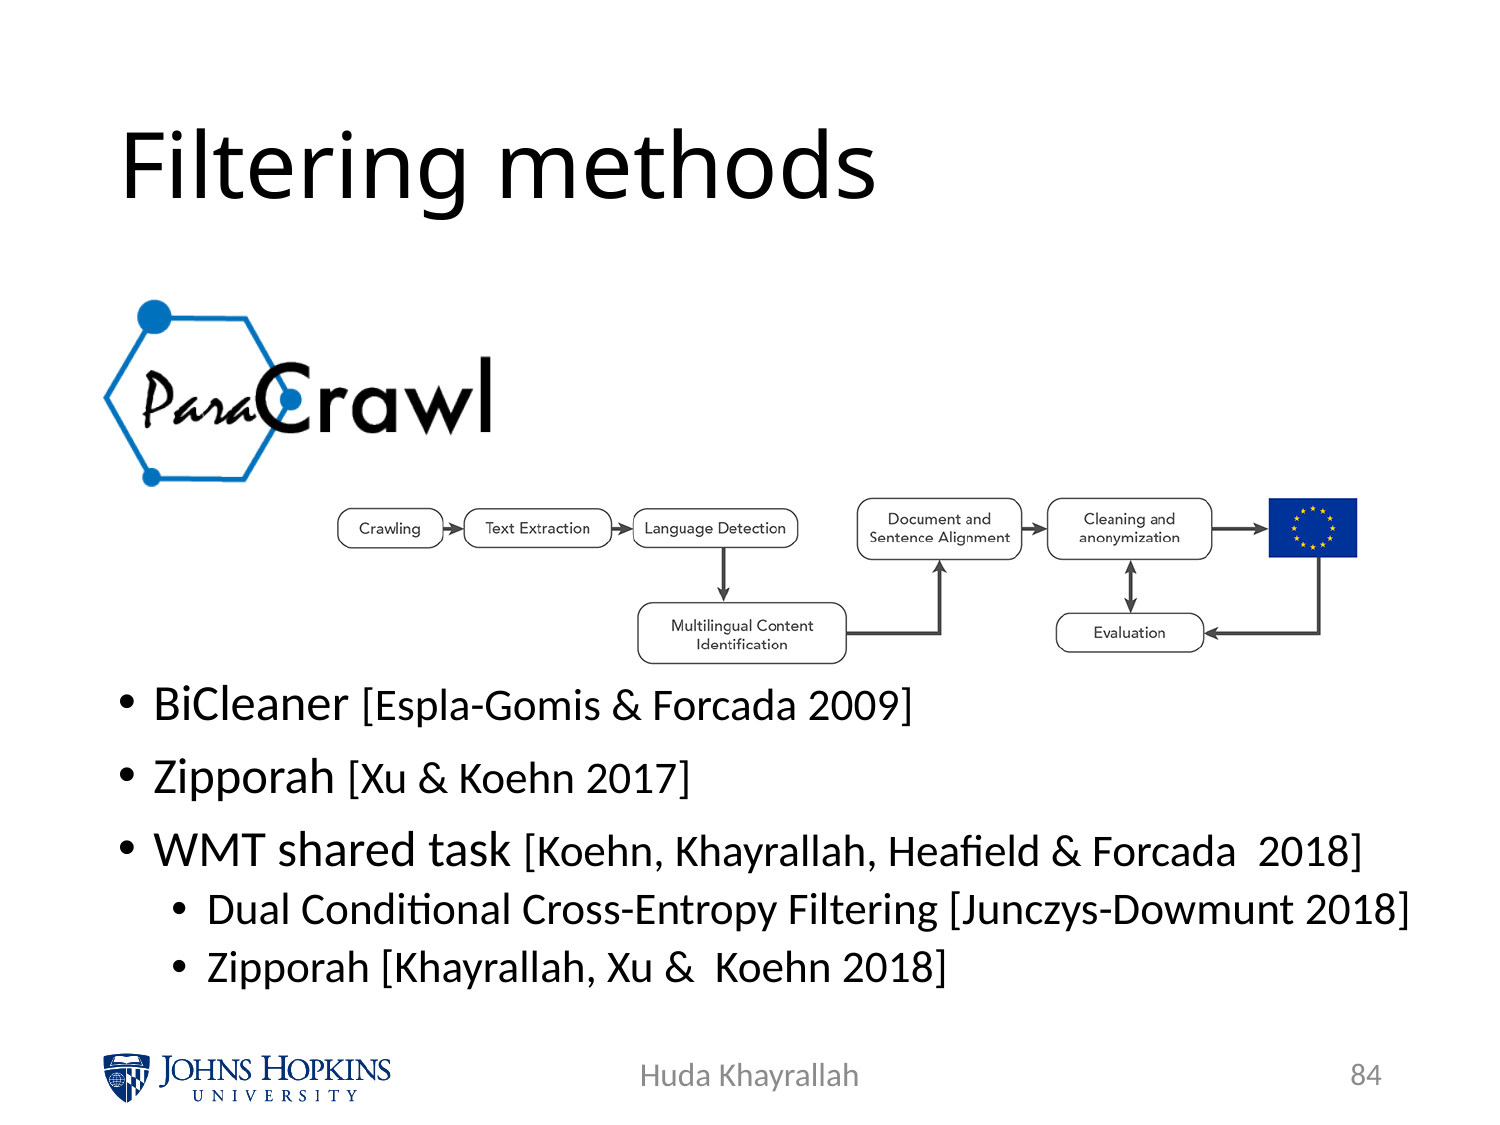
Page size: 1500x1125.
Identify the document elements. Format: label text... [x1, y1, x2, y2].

picture [103, 299, 497, 487]
list BiCleaner [Espla-Gomis & Forcada 2009] Zipporah [Xu & Koehn 2017] WMT shared task [Koehn, Khayrallah, Heafield & Forcada 2018] Dual Conditional Cross-Entropy Filtering [Junczys-Dowmunt 2018] Zipporah [Khayrallah, Xu & Koehn 2018] [103, 299, 1500, 1014]
picture [299, 488, 1397, 701]
title Filtering methods [103, 59, 1397, 278]
slide_number 83 [1059, 1042, 1397, 1103]
footer Huda Khayrallah [496, 1042, 1004, 1103]
